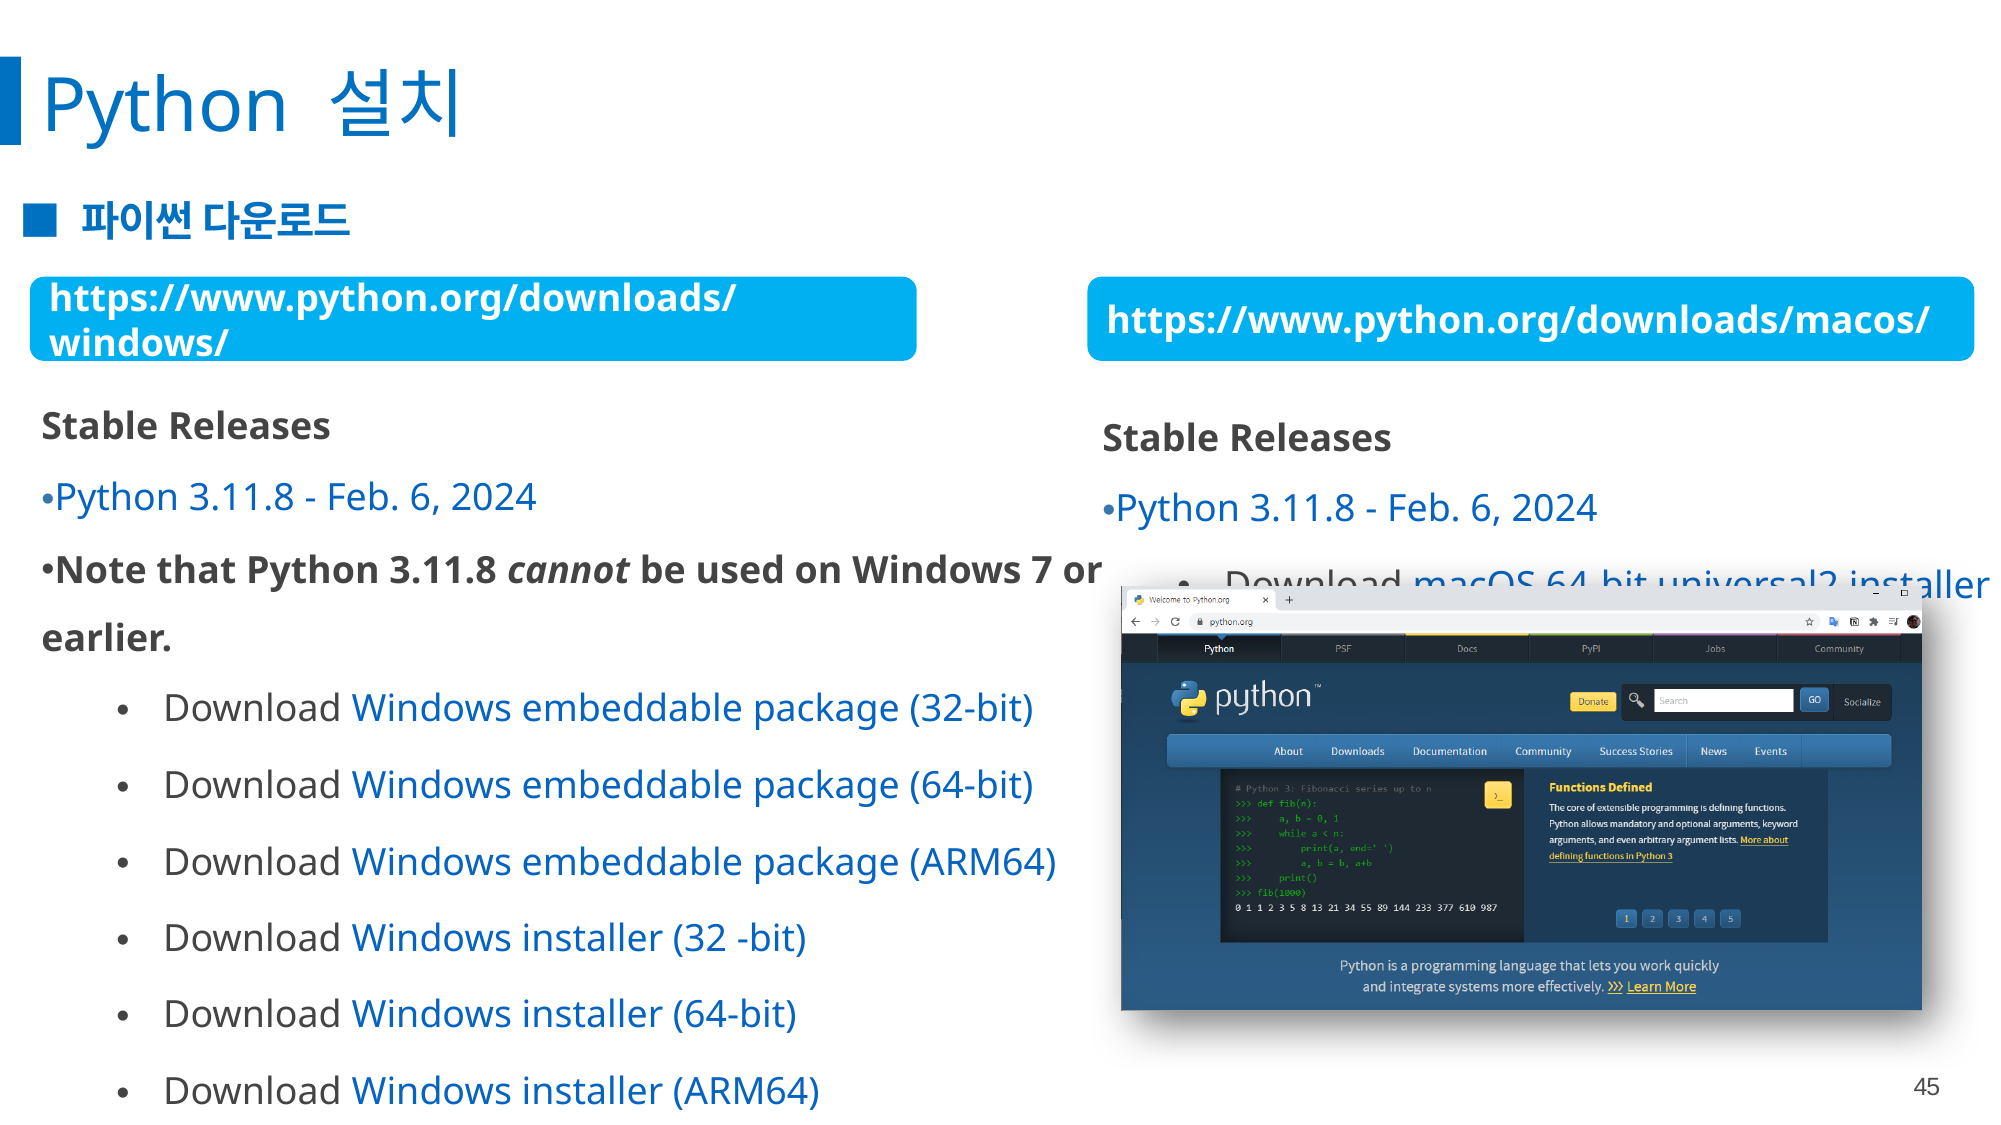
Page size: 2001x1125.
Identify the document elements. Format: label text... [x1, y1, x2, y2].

text_box Stable Releases Python 3.11.8 - Feb. 6, 2024 Note that Python 3.11.8 cannot be used on Windows 7 or earlier. Download Windows embeddable package (32-bit) Download Windows embeddable package (64-bit) Download Windows embeddable package (ARM64) Download Windows installer (32 -bit) Download Windows installer (64-bit) Download Windows installer (ARM64) [26, 372, 1122, 1125]
text_box Python 설치 [26, 59, 2000, 149]
picture [1121, 586, 1922, 1011]
text_box https://www.python.org/downloads/macos/ [1086, 275, 1976, 362]
text_box [0, 55, 22, 146]
text_box ■ 파이썬 다운로드 [19, 176, 352, 252]
text_box Stable Releases Python 3.11.8 - Feb. 6, 2024 Download macOS 64-bit universal2 installer [1087, 383, 2000, 619]
text_box https://www.python.org/downloads/windows/ [28, 275, 918, 362]
